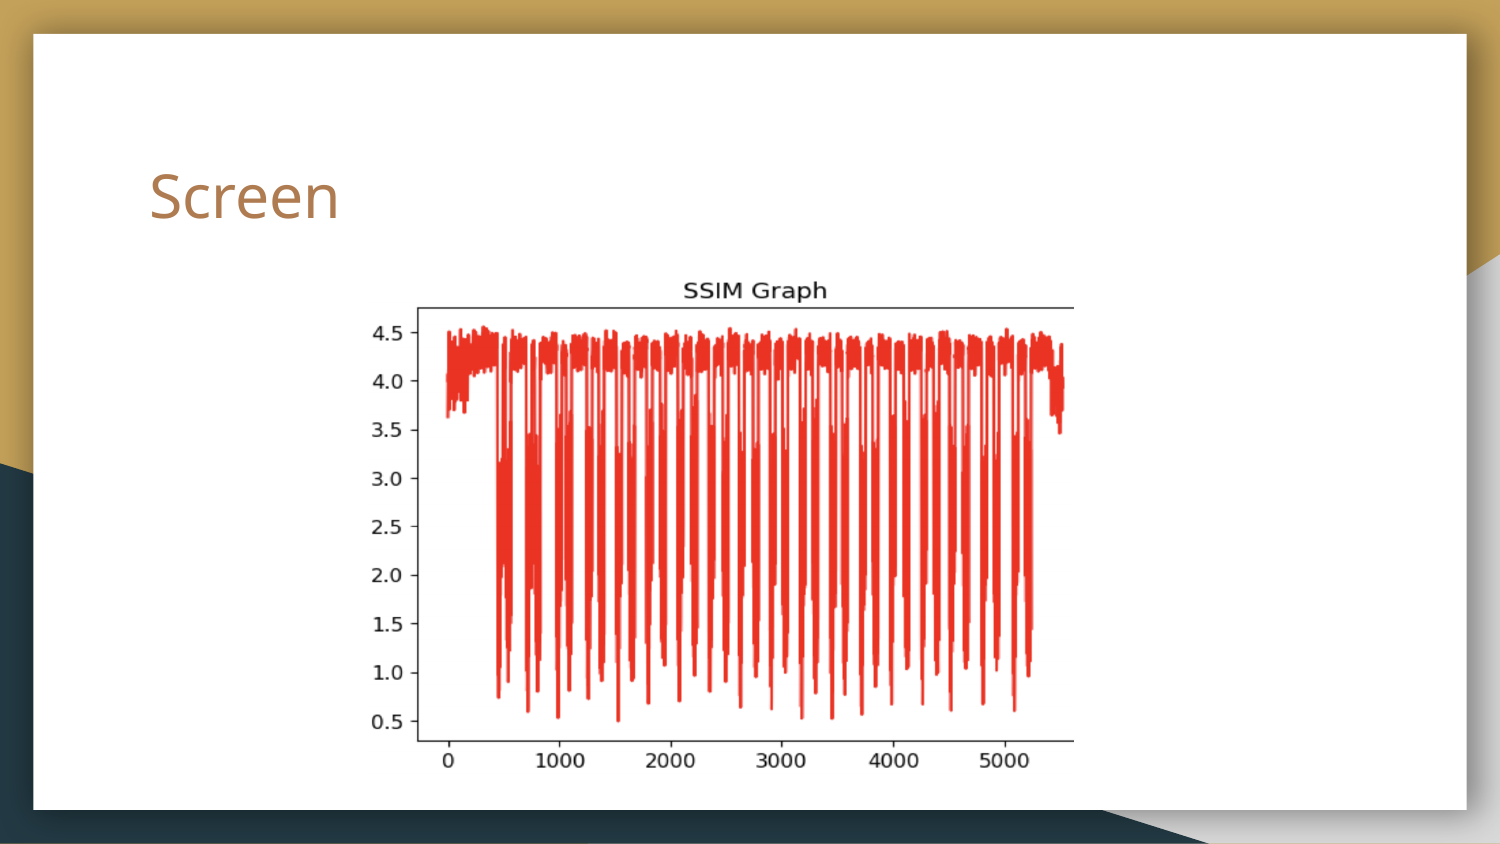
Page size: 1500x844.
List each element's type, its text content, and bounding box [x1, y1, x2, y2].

title Screen [134, 138, 743, 252]
picture [365, 280, 1074, 775]
